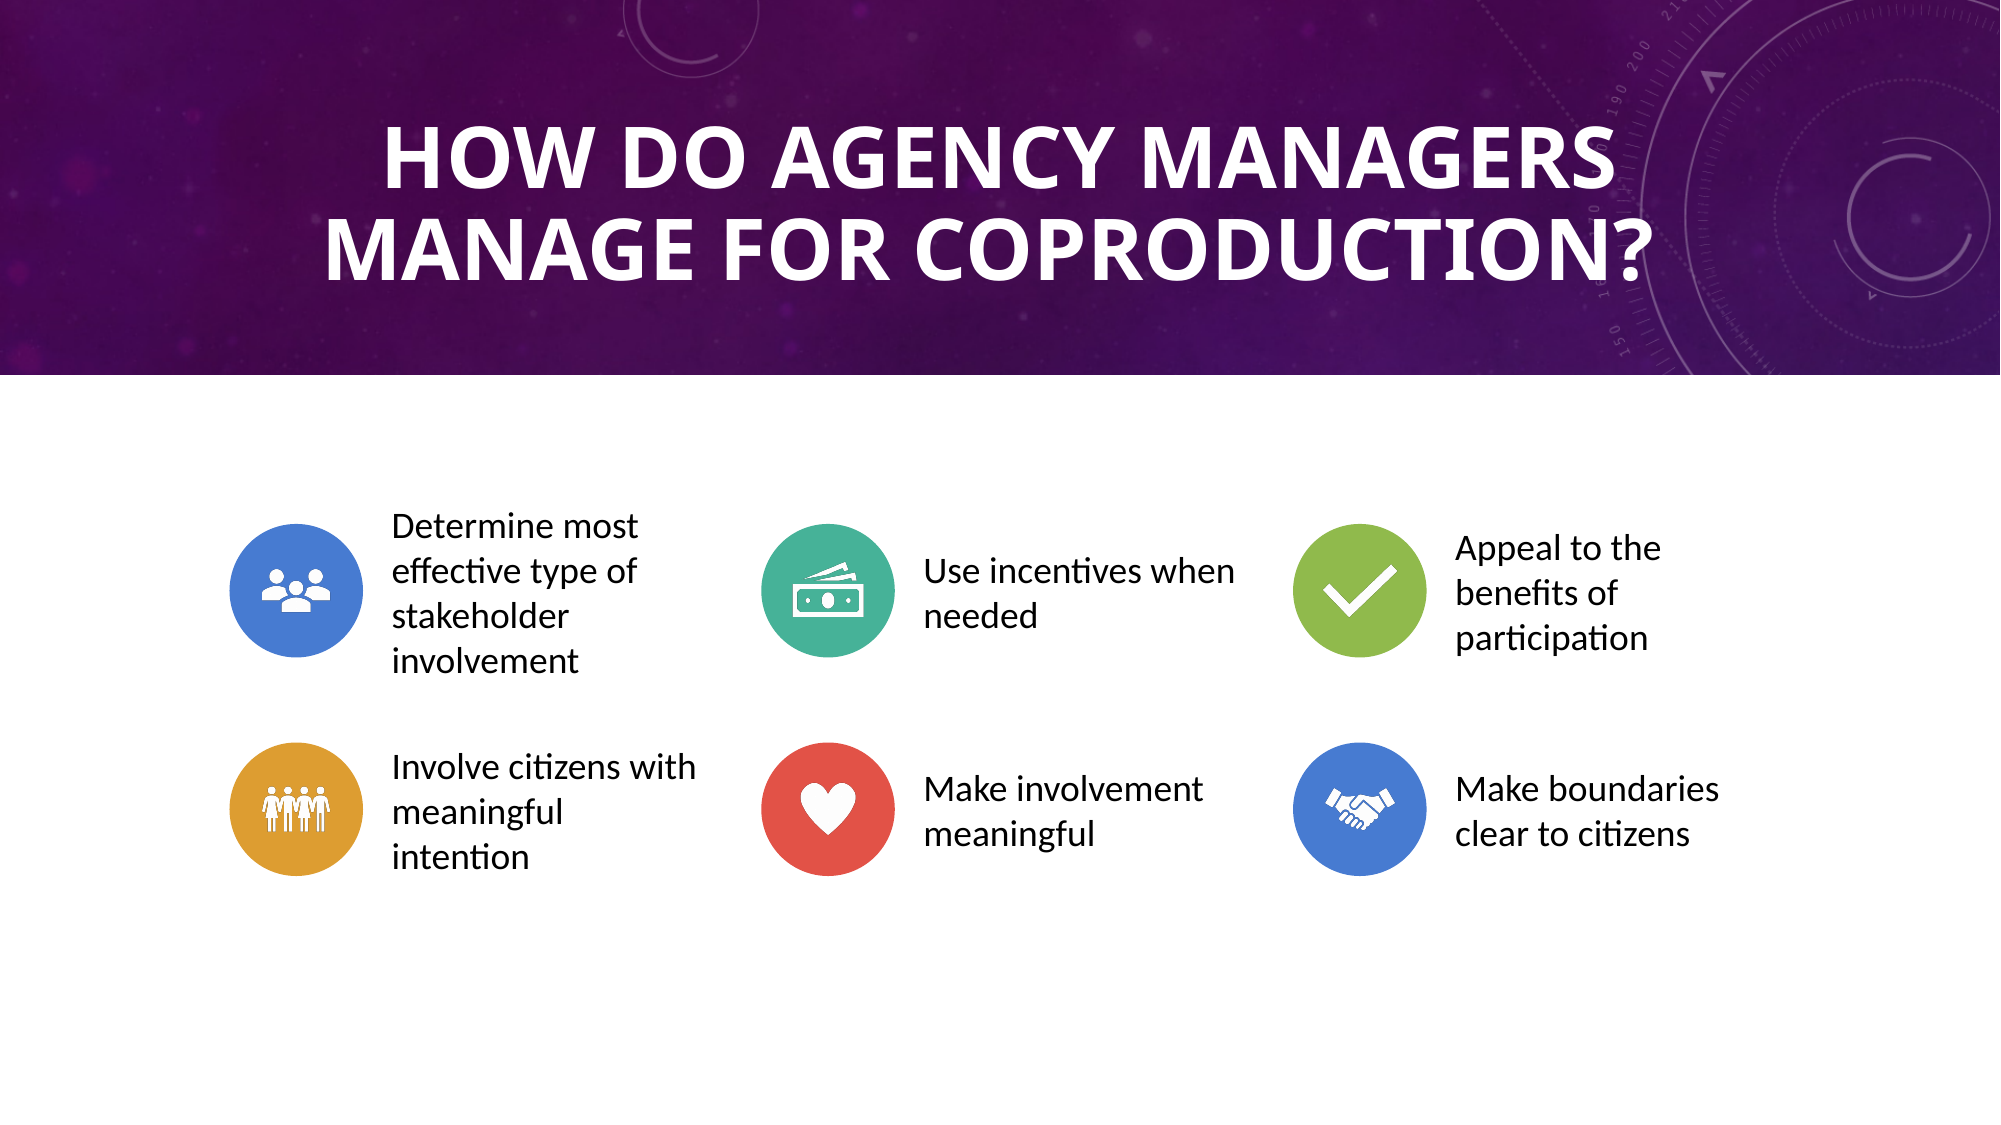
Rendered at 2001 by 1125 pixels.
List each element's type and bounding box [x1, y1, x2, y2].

text_box [0, 385, 2000, 1125]
picture [0, 0, 2000, 375]
list [168, 449, 1831, 951]
